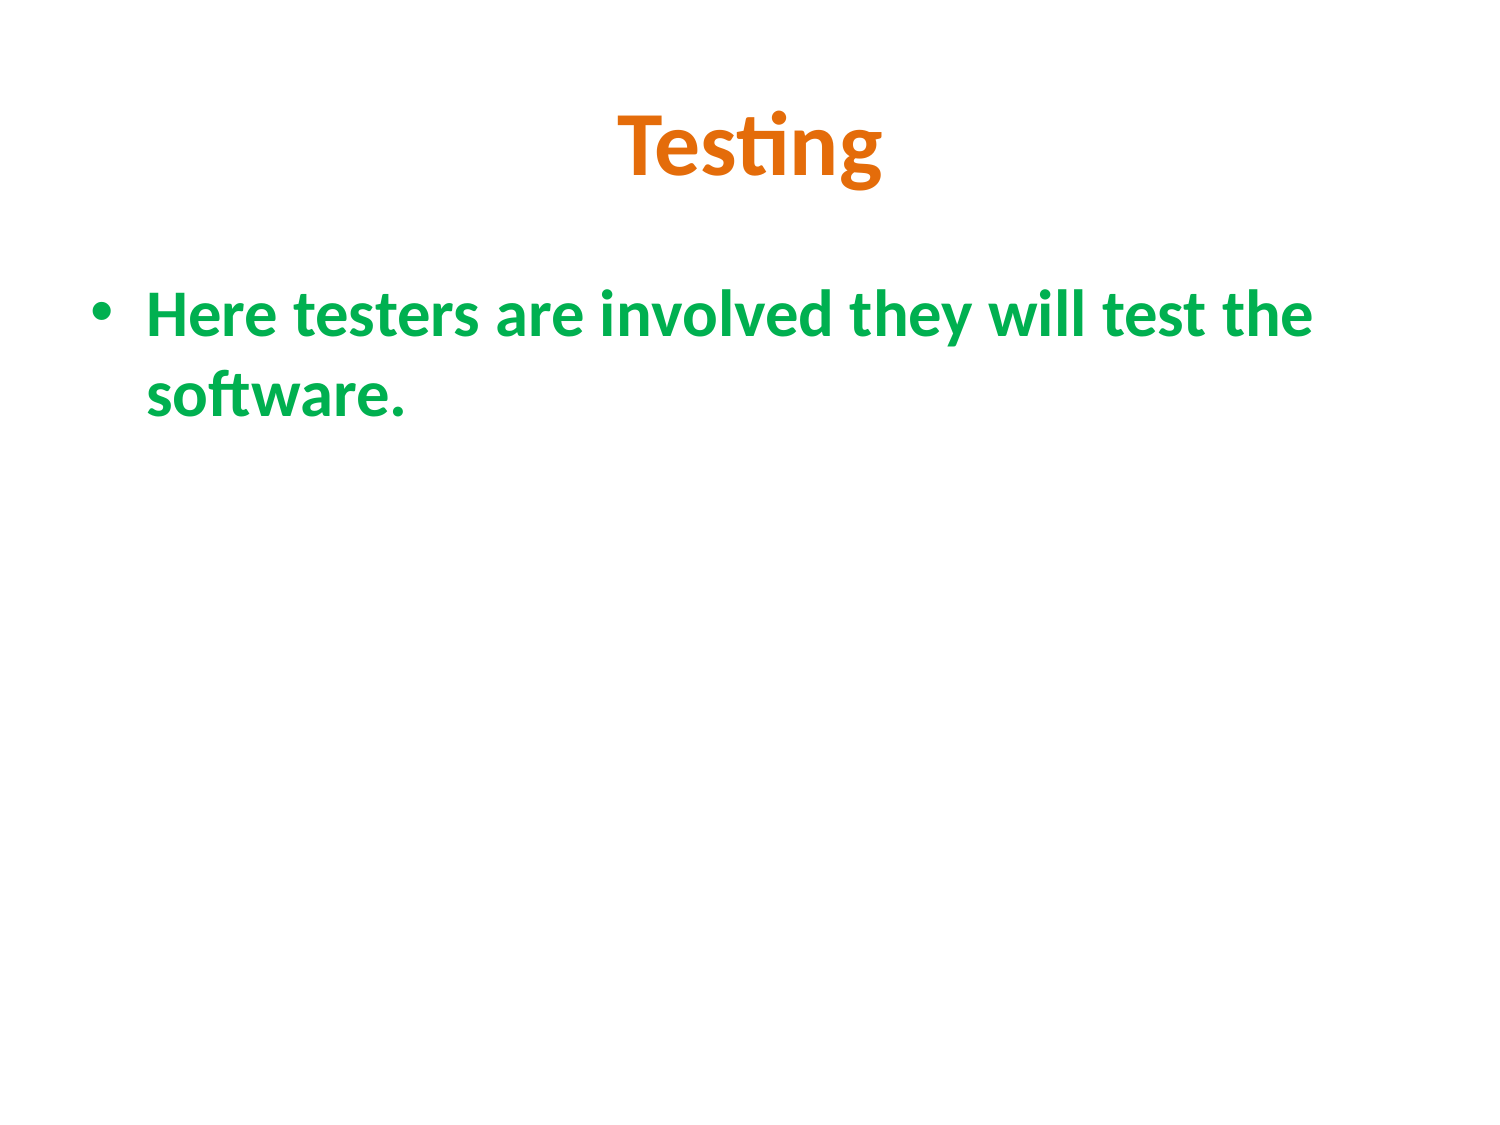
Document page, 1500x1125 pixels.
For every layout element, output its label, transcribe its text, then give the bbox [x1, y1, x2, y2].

title Testing [75, 45, 1425, 233]
list Here testers are involved they will test the software. [75, 262, 1425, 1005]
